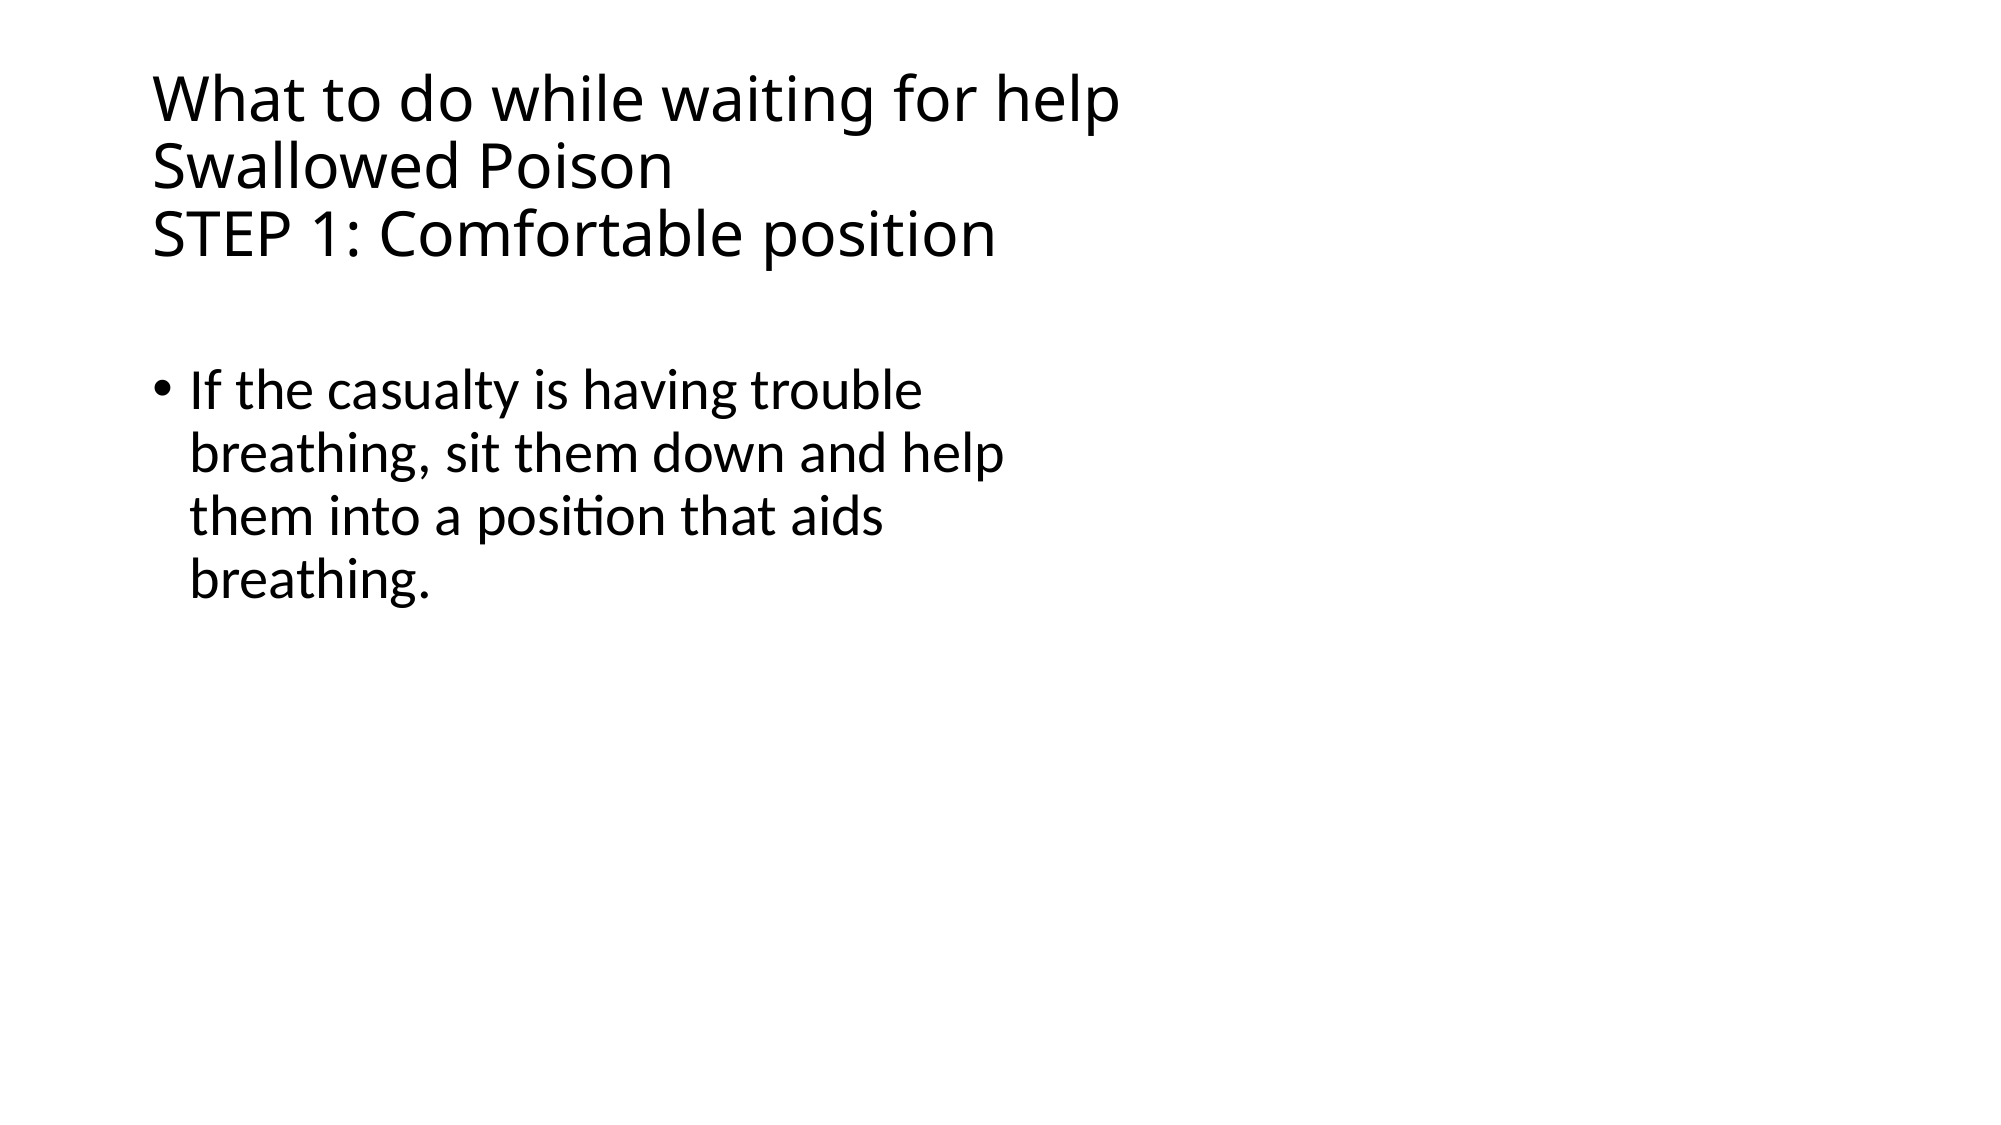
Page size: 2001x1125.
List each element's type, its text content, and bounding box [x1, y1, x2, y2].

list If the casualty is having trouble breathing, sit them down and help them into a position that aids breathing. [137, 352, 1054, 1014]
title What to do while waiting for help Swallowed Poison STEP 1: Comfortable position [137, 60, 1974, 278]
